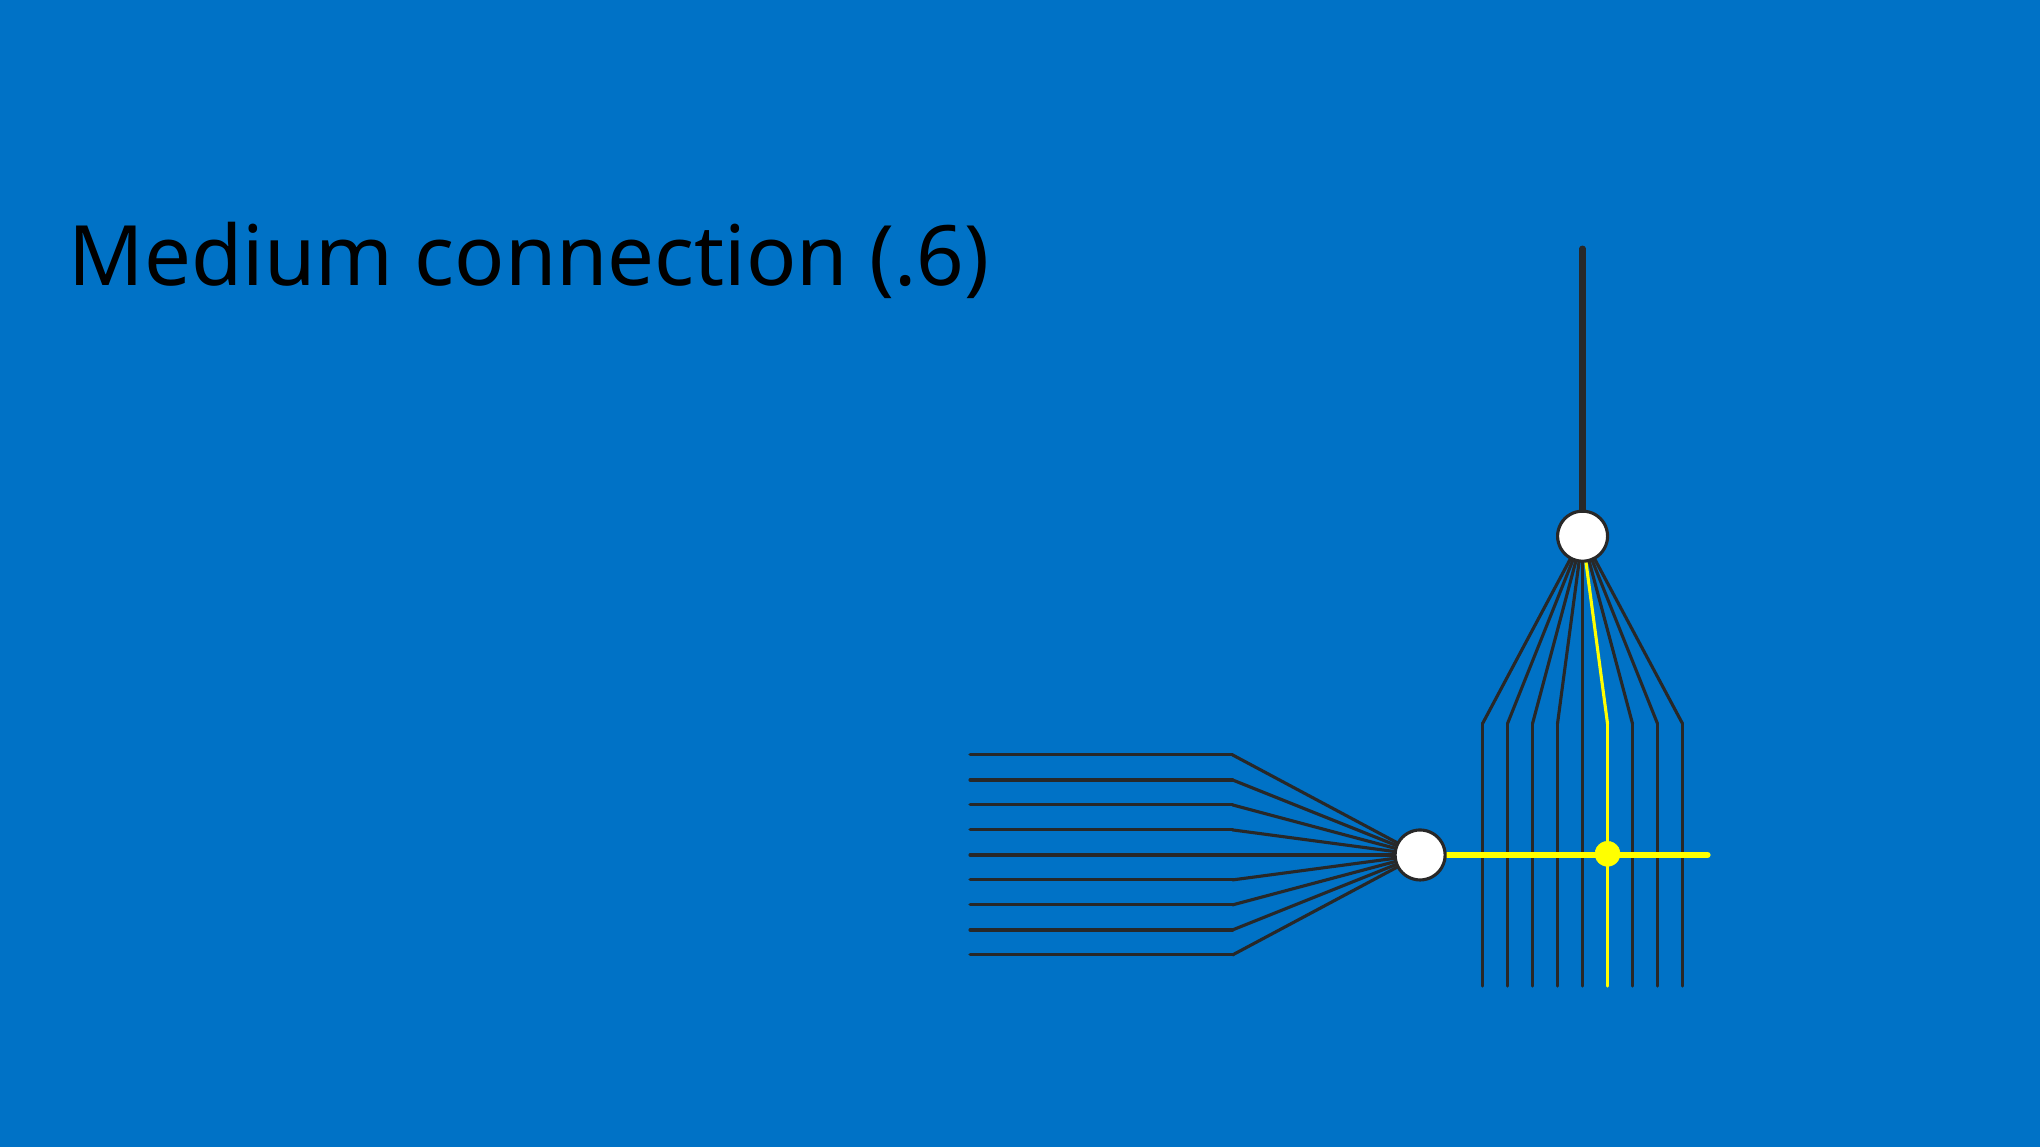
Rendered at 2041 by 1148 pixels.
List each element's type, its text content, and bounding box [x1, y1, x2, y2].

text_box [1482, 248, 1683, 987]
list Medium connection (.6) [45, 198, 1996, 321]
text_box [1238, 485, 1440, 1148]
